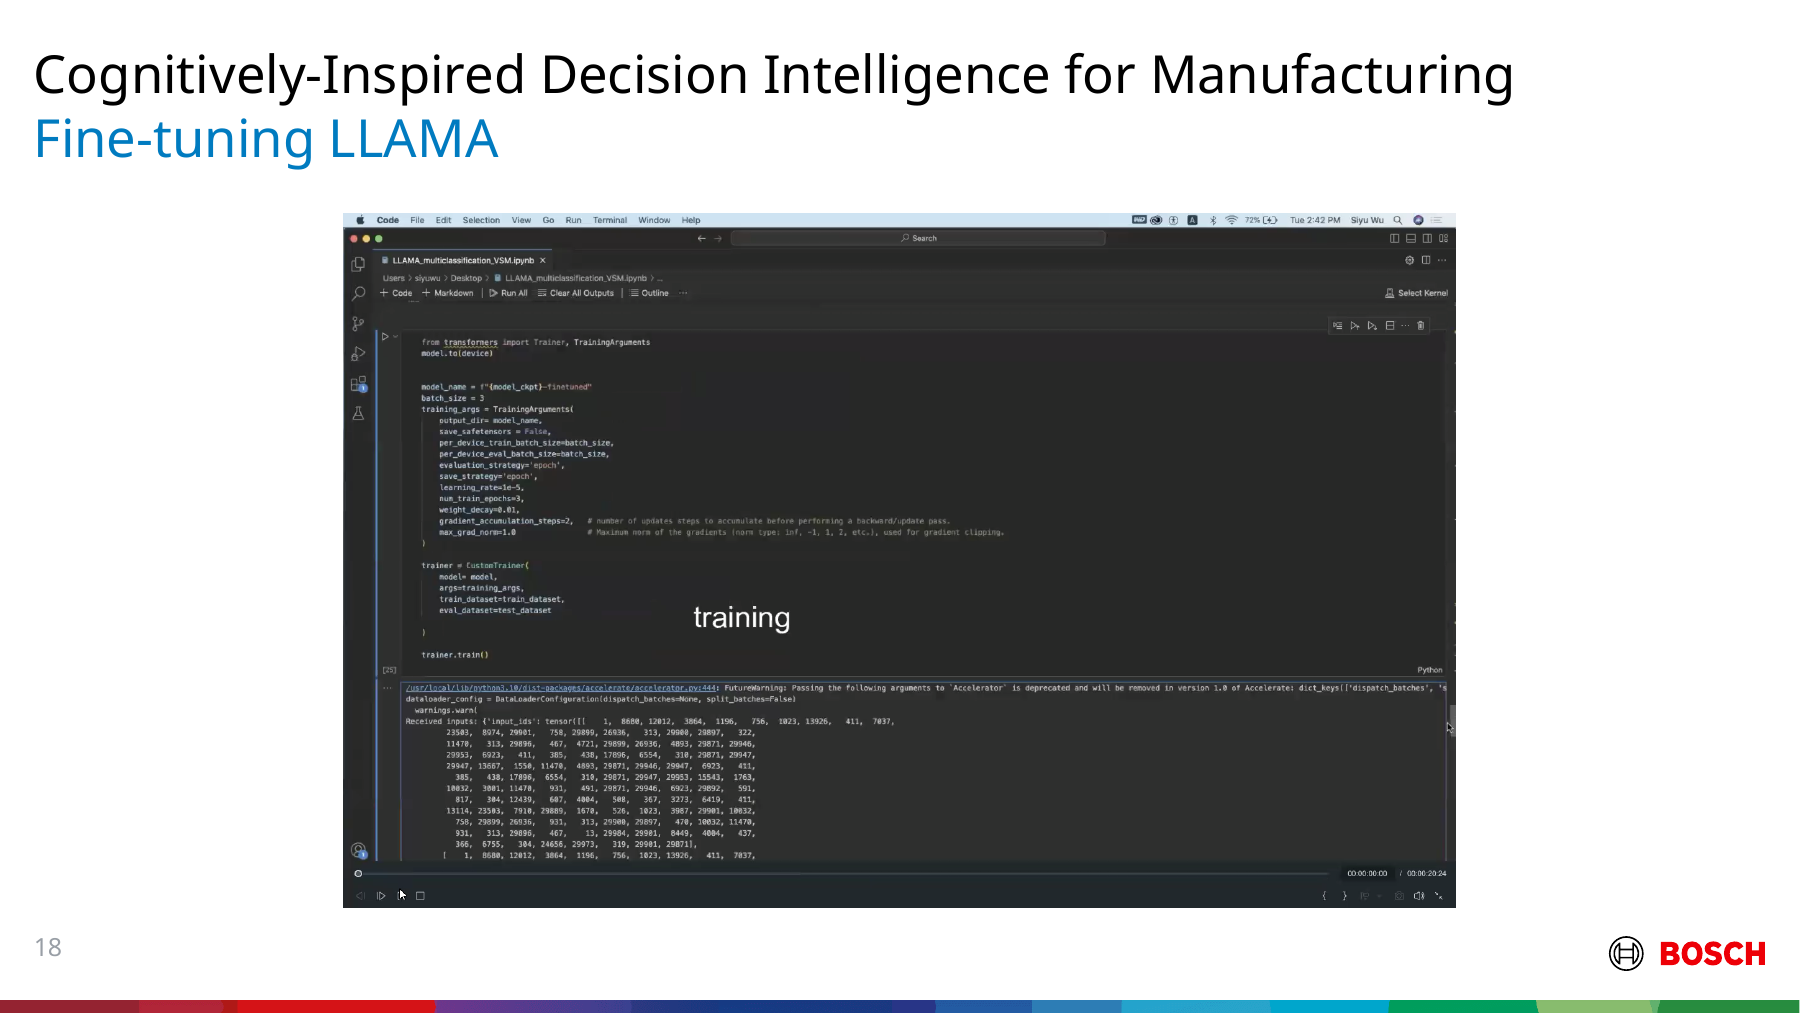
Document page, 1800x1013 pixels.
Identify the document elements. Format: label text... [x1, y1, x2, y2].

list Cognitively-Inspired Decision Intelligence for Manufacturing [33, 42, 1766, 107]
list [342, 212, 1457, 909]
slide_number 18 [33, 929, 81, 997]
picture [1388, 1000, 1800, 1013]
title Fine-tuning LLAMA [33, 107, 1766, 171]
picture [0, 1000, 1270, 1013]
